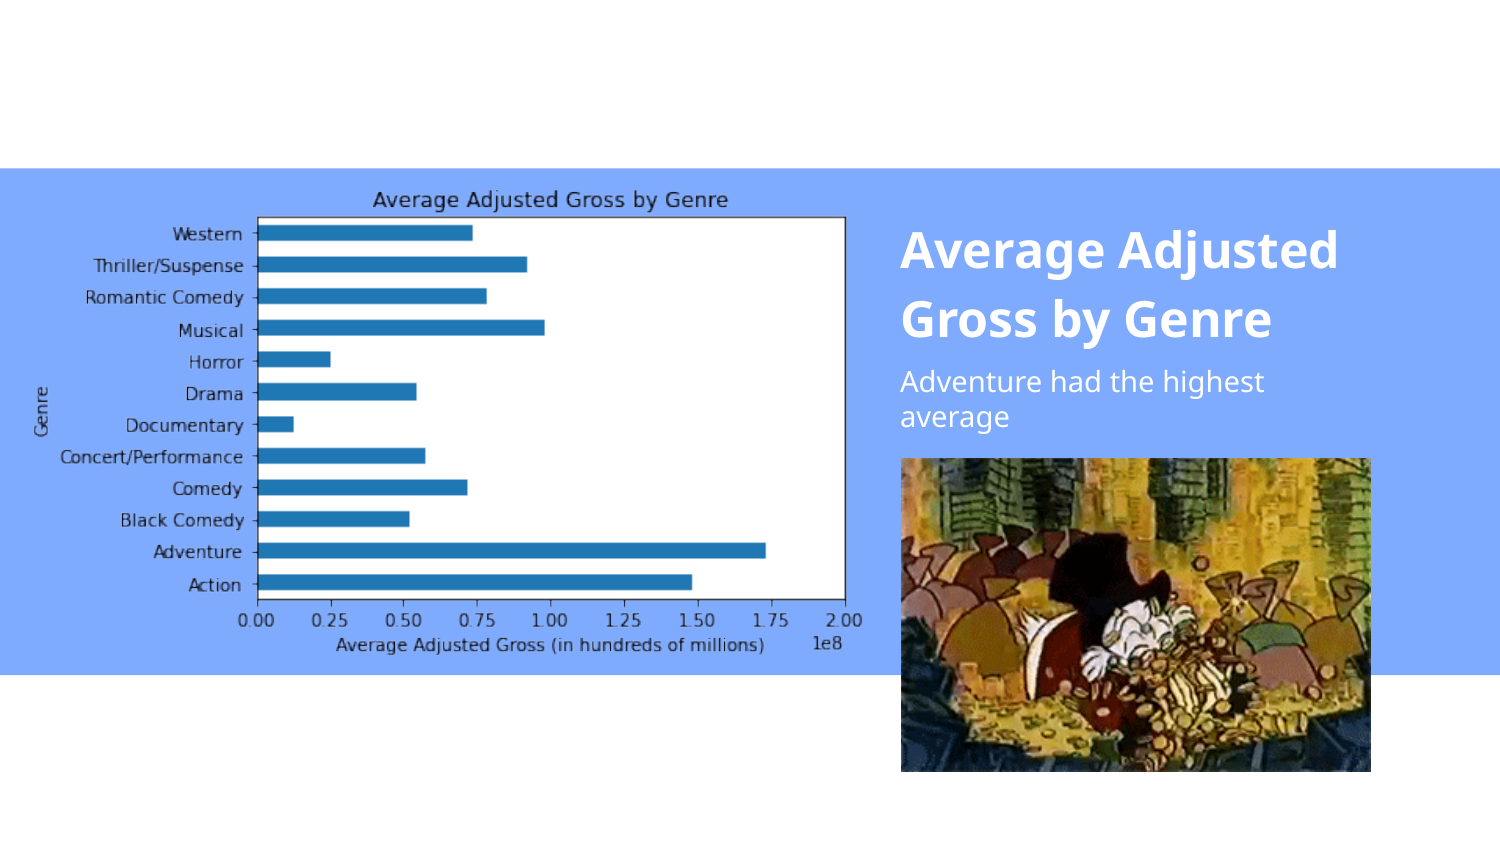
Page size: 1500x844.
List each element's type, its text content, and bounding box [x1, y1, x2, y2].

picture [900, 458, 1371, 772]
subtitle Adventure had the highest average [885, 348, 1340, 560]
picture [22, 177, 876, 666]
title Average Adjusted Gross by Genre [885, 179, 1387, 363]
